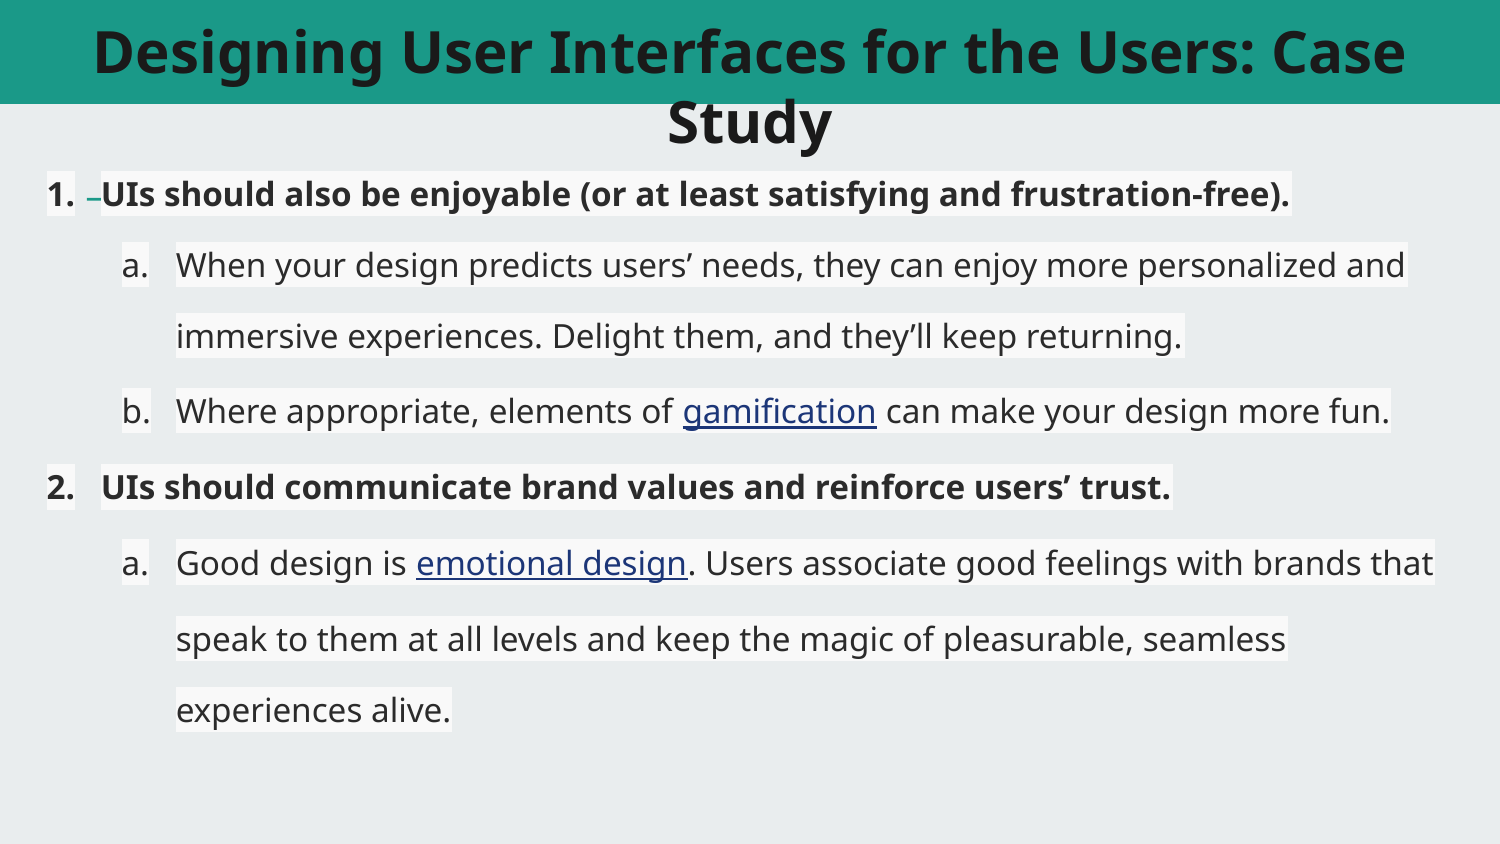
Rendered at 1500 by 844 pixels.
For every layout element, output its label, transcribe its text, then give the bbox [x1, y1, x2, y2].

text_box UIs should also be enjoyable (or at least satisfying and frustration-free). When your design predicts users’ needs, they can enjoy more personalized and immersive experiences. Delight them, and they’ll keep returning. Where appropriate, elements of gamification can make your design more fun. UIs should communicate brand values and reinforce users’ trust. Good design is emotional design. Users associate good feelings with brands that speak to them at all levels and keep the magic of pleasurable, seamless experiences alive. [10, 126, 1490, 744]
title Designing User Interfaces for the Users: Case Study [0, 0, 1500, 104]
